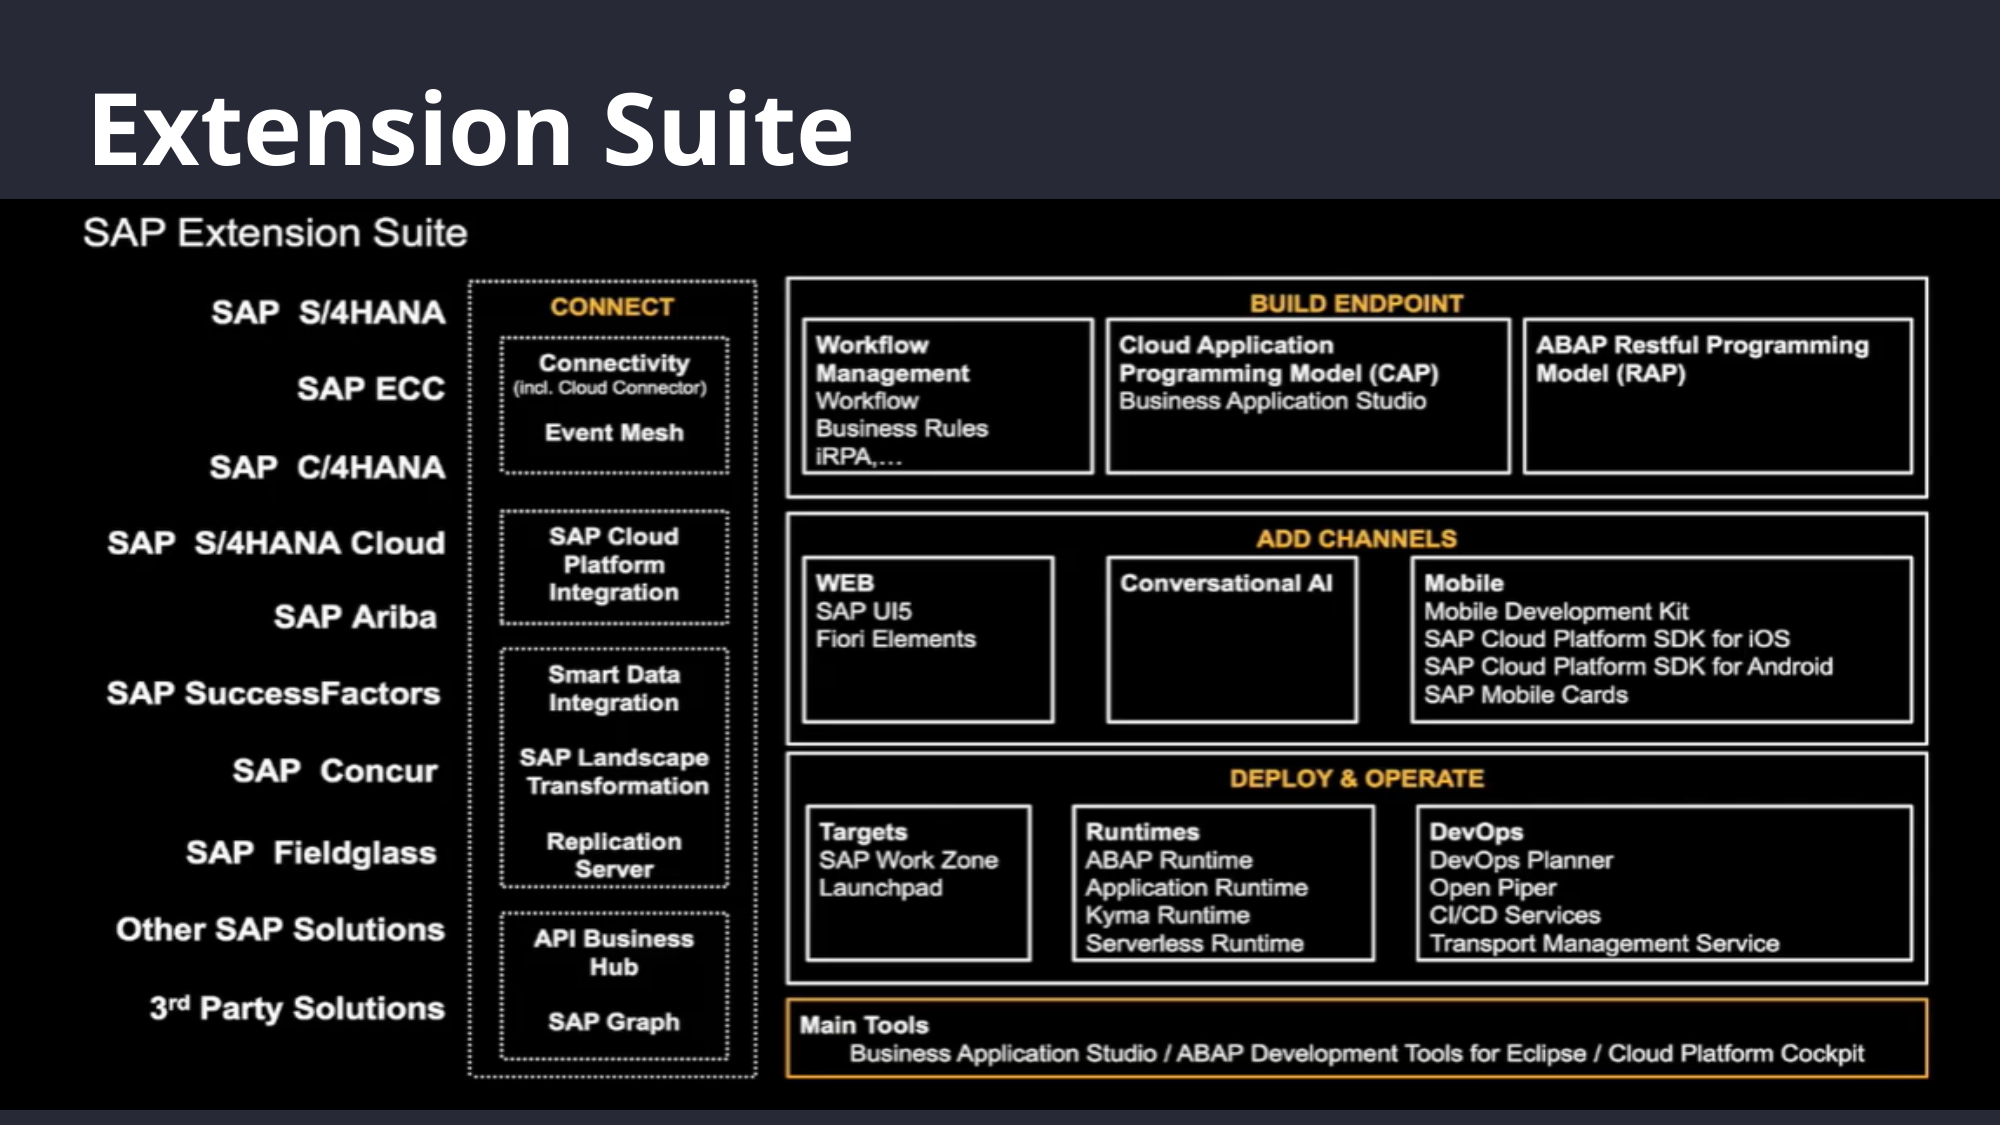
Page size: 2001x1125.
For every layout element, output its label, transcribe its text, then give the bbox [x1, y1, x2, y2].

title Extension Suite [75, 0, 1789, 185]
picture [0, 199, 2000, 1110]
